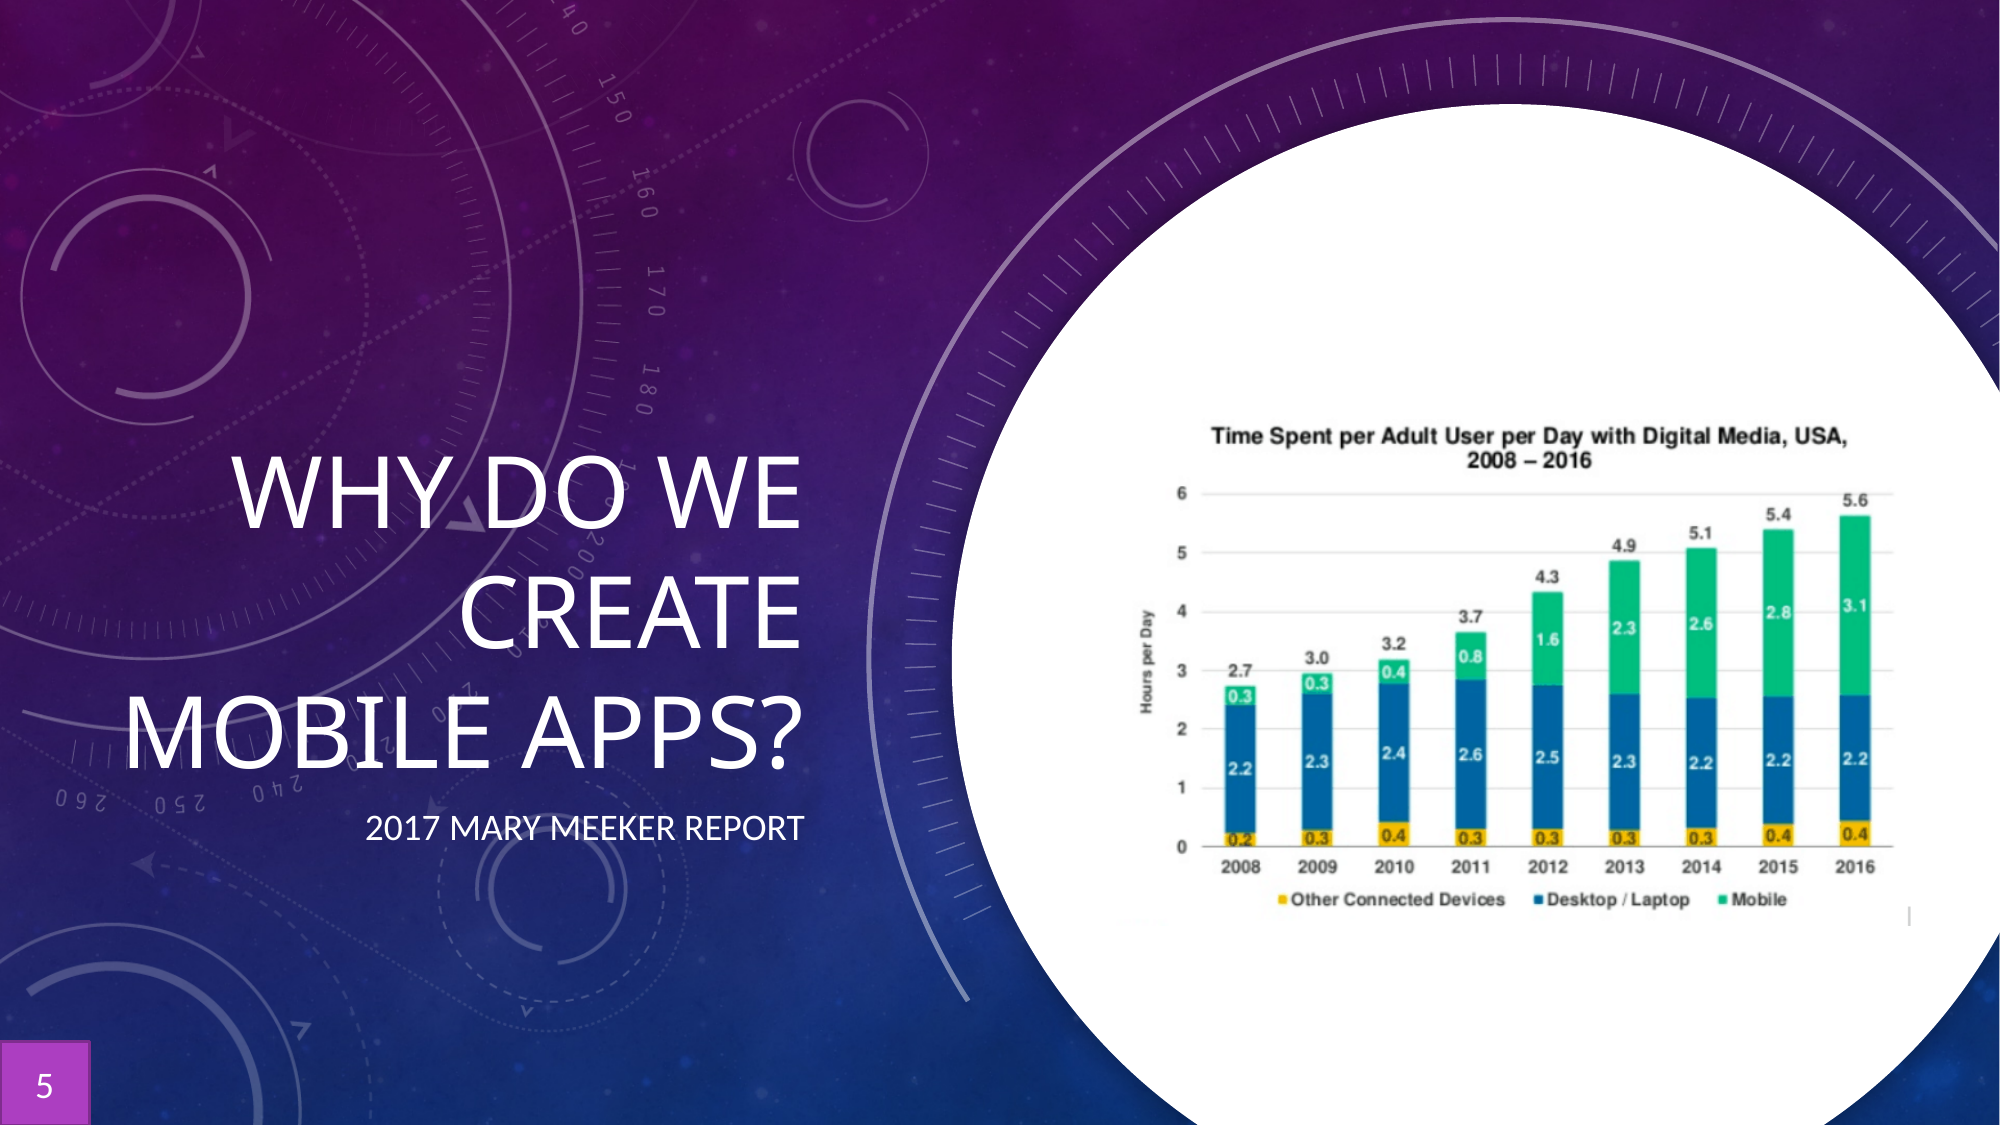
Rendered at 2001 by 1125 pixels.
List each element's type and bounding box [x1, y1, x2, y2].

text_box [904, 54, 2000, 914]
picture [0, 0, 2000, 1125]
